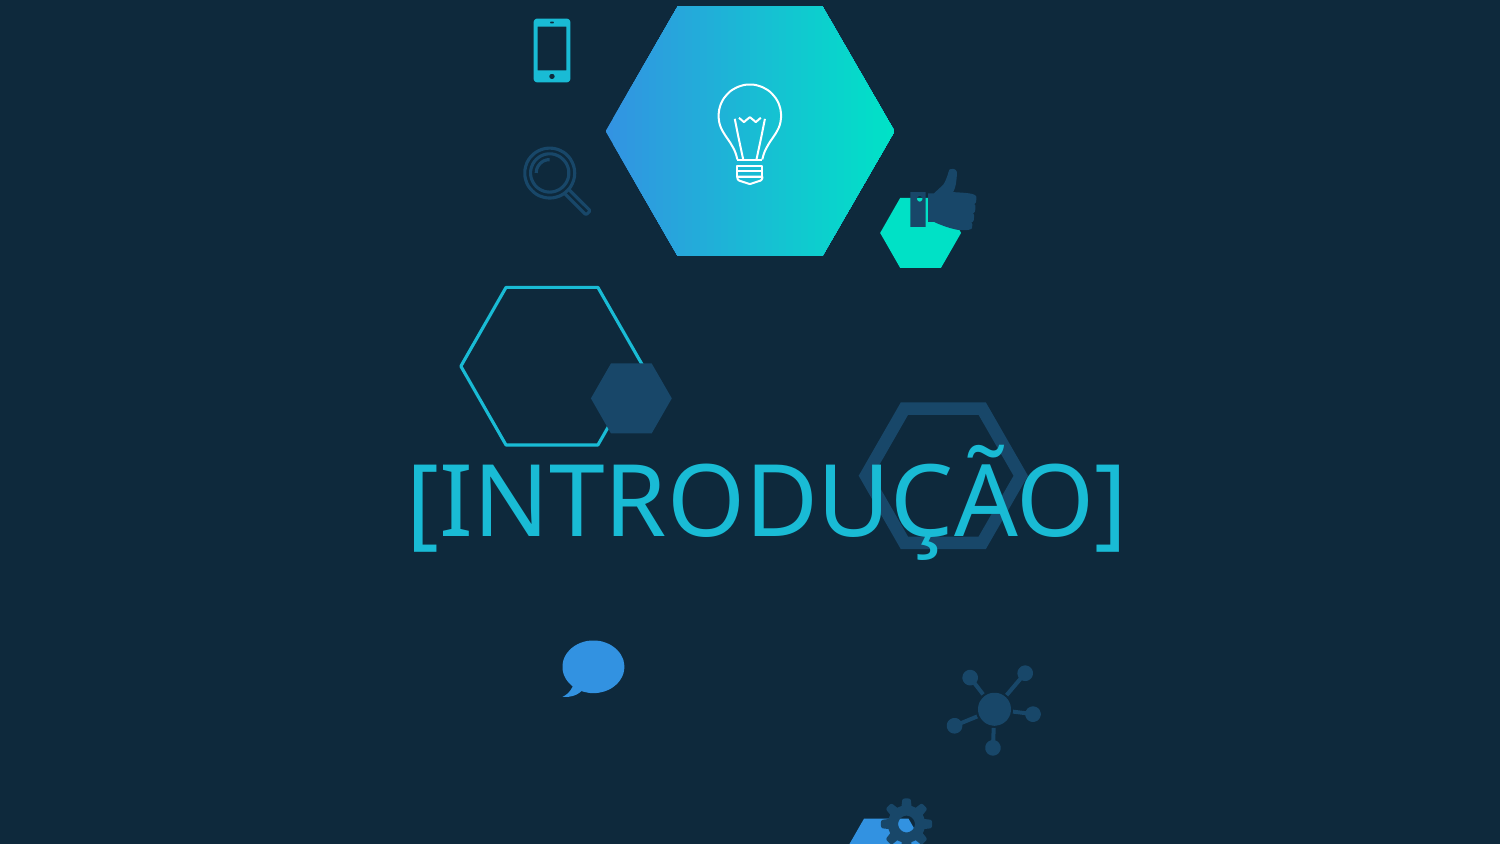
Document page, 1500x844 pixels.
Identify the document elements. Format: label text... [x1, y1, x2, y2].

text_box [INTRODUÇÃO] [246, 401, 1288, 592]
